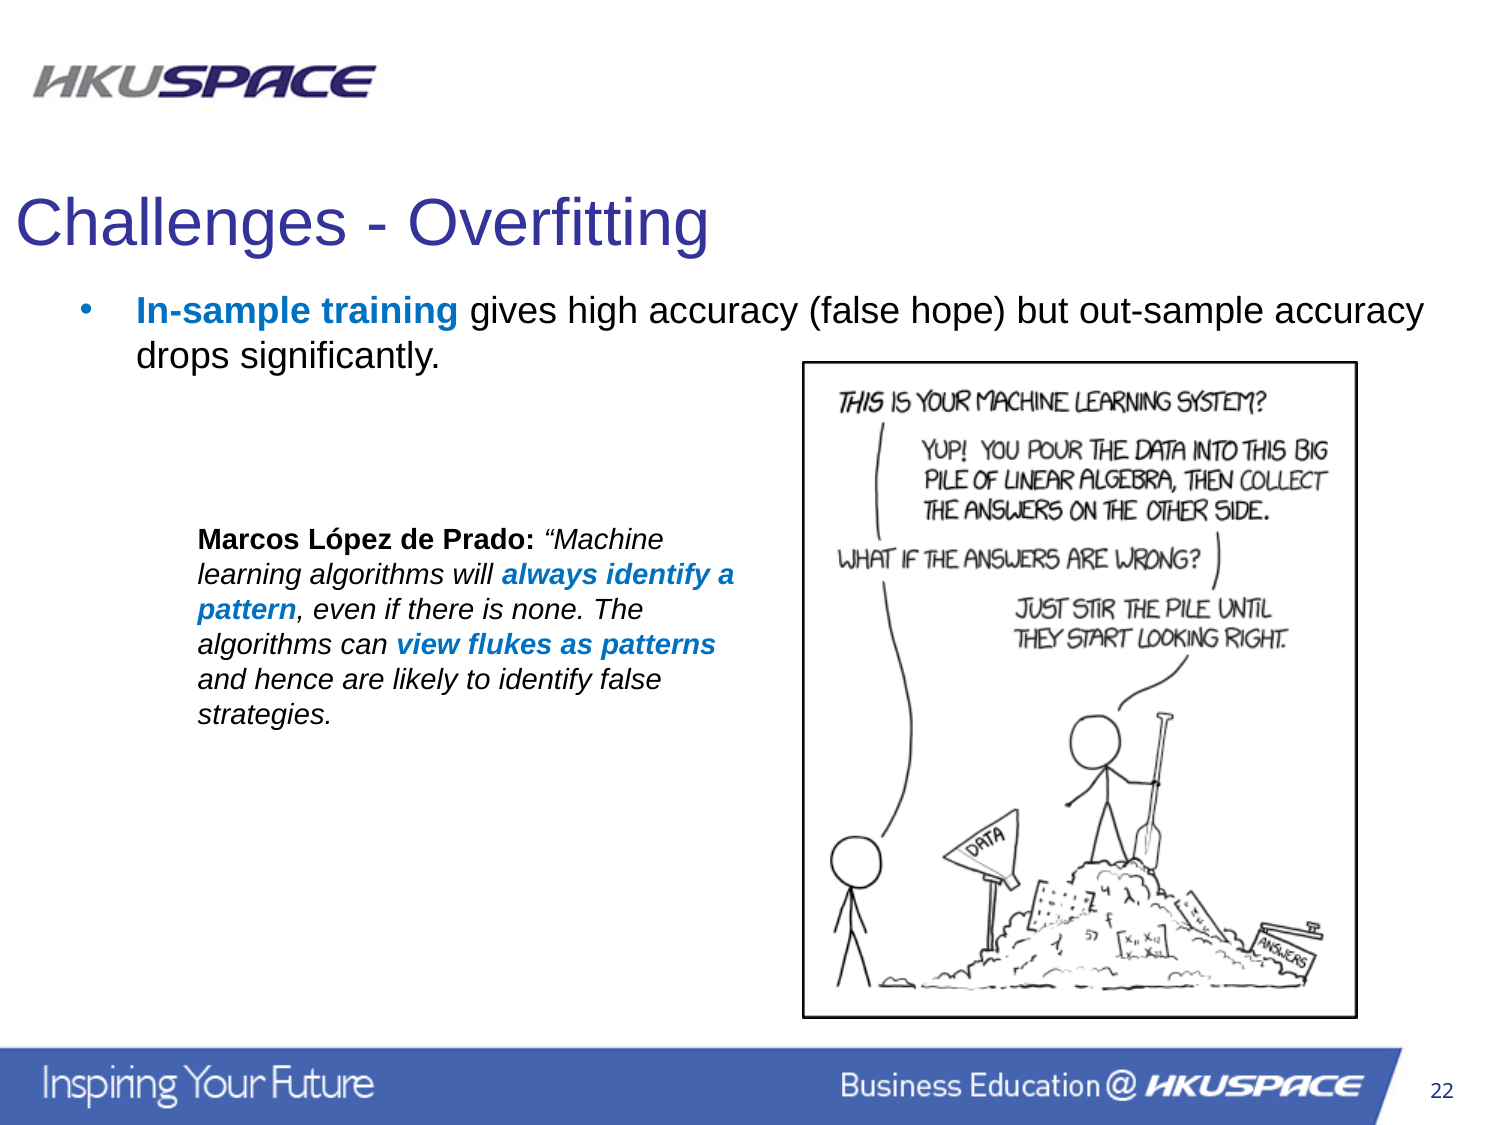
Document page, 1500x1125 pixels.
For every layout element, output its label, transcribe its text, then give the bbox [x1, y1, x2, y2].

text_box In-sample training gives high accuracy (false hope) but out-sample accuracy drops significantly. [64, 278, 1483, 409]
title Challenges - Overfitting [0, 101, 1325, 266]
picture [0, 0, 1500, 1125]
text_box Marcos López de Prado: “Machine learning algorithms will always identify a pattern, even if there is none. The algorithms can view flukes as patterns and hence are likely to identify false strategies. [183, 513, 774, 738]
slide_number 22 [1415, 1070, 1499, 1125]
